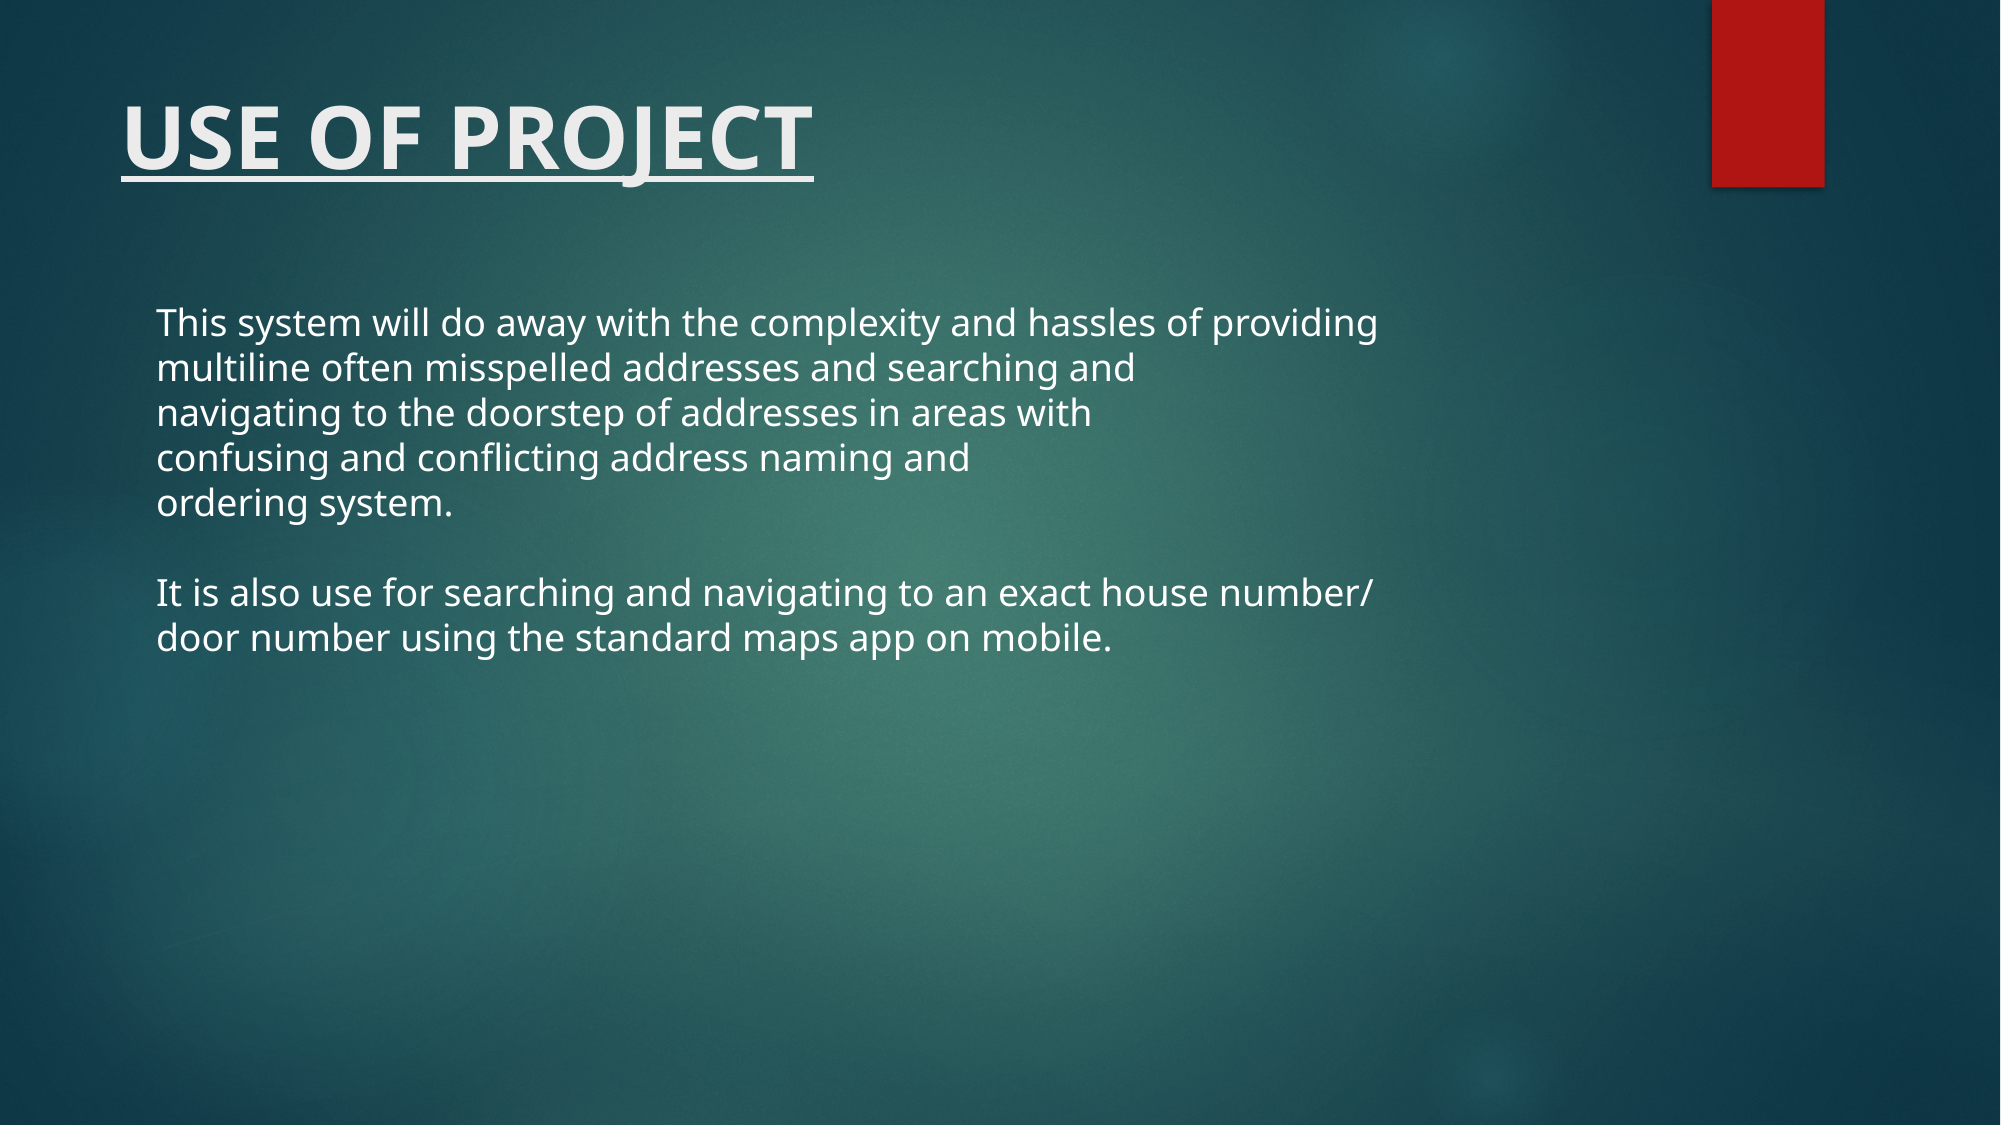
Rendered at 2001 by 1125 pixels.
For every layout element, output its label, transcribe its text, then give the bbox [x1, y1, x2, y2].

picture [0, 0, 2001, 1125]
text_box This system will do away with the complexity and hassles of providing multiline often misspelled addresses and searching and navigating to the doorstep of addresses in areas with confusing and conflicting address naming and ordering system. It is also use for searching and navigating to an exact house number/ door number using the standard maps app on mobile. [141, 291, 1405, 667]
text_box USE OF PROJECT [105, 74, 1649, 304]
